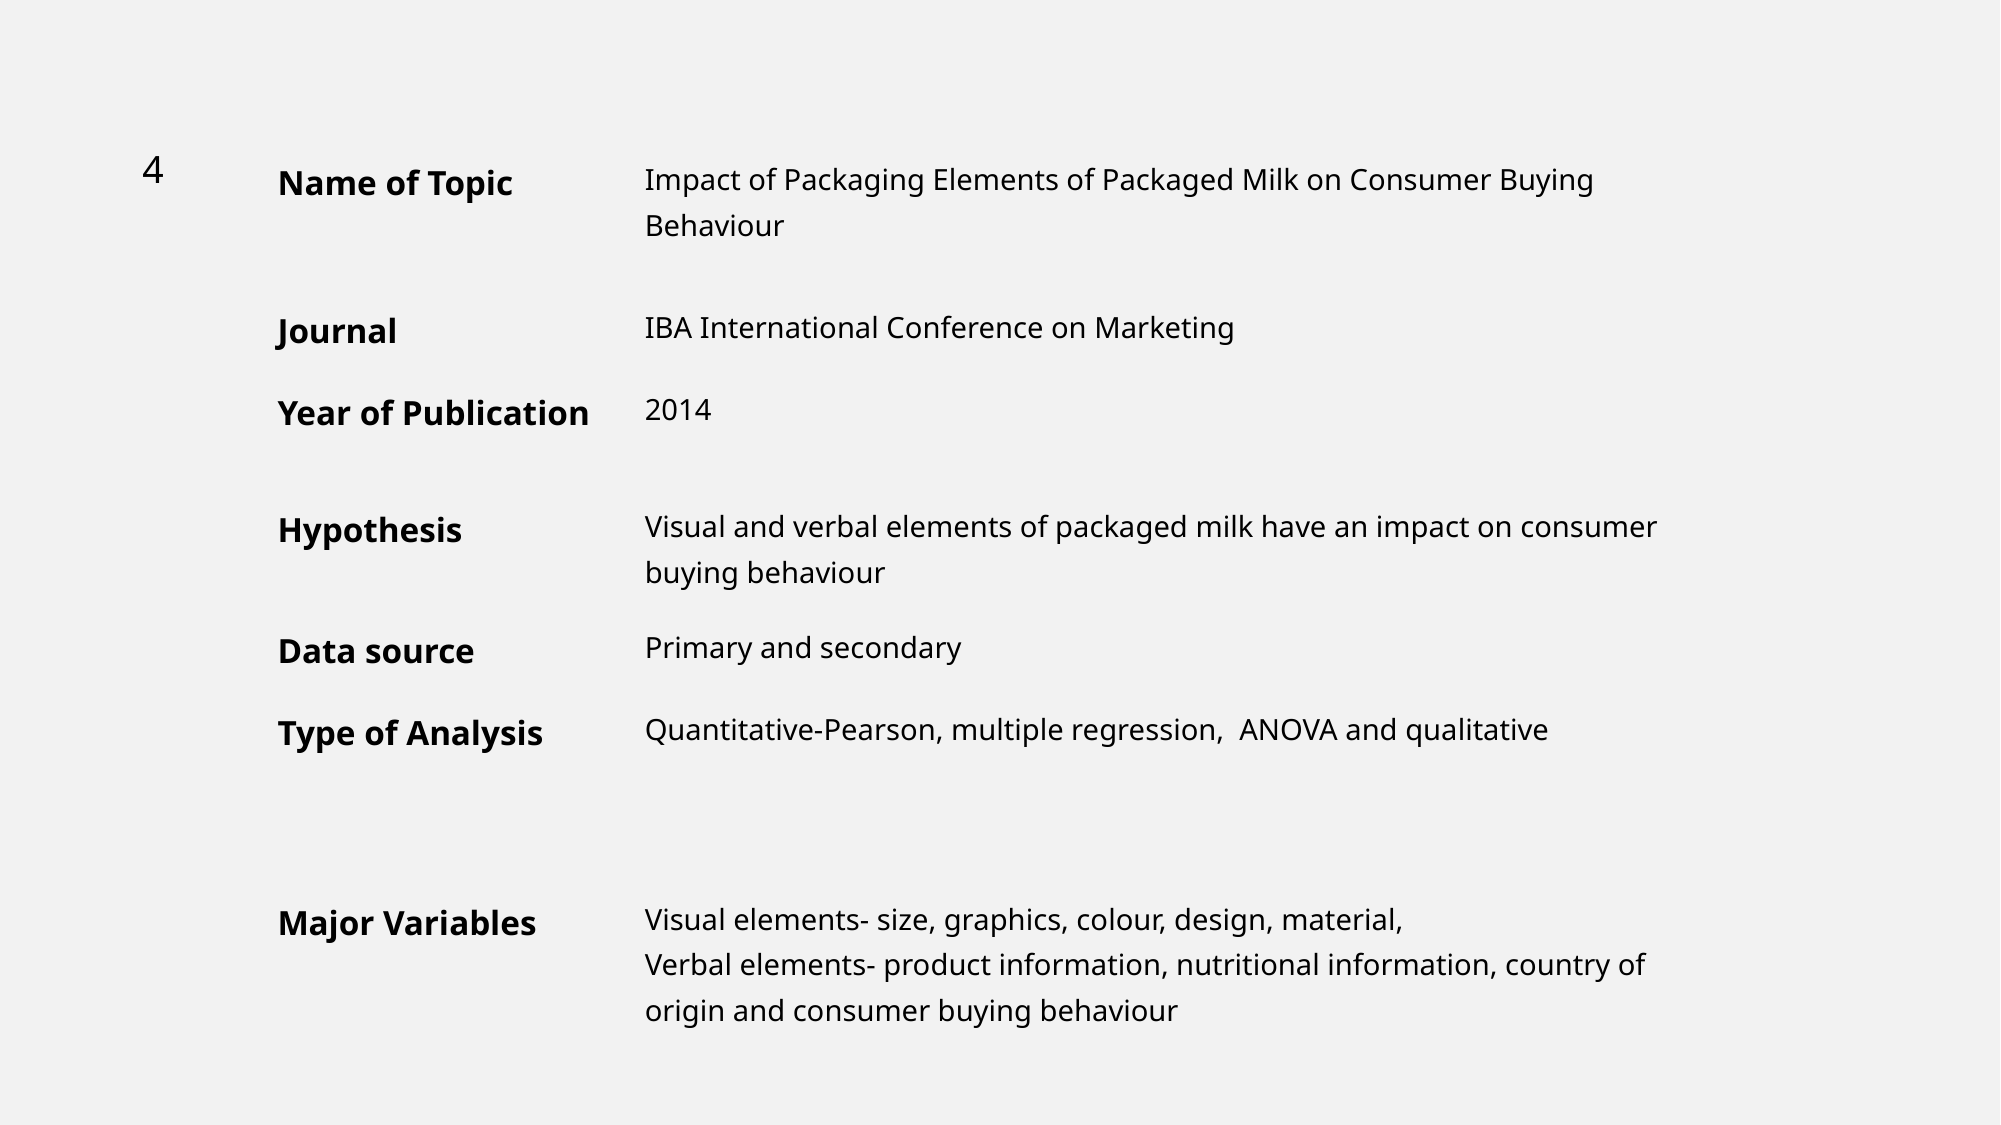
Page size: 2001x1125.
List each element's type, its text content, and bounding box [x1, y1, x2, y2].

table_cell IBA International Conference on Marketing [630, 287, 1737, 368]
table_cell 2014 [630, 368, 1737, 485]
table_cell Quantitative-Pearson, multiple regression, ANOVA and qualitative [630, 688, 1737, 878]
table_header Impact of Packaging Elements of Packaged Milk on Consumer Buying Behaviour [630, 138, 1737, 287]
table_cell Major Variables [263, 878, 630, 1045]
table_header Name of Topic [263, 138, 630, 287]
text_box 4 [127, 139, 179, 199]
table_cell Visual elements- size, graphics, colour, design, material, Verbal elements- product information, nutritional information, country of origin and consumer buying behaviour [630, 878, 1737, 1045]
table_cell Primary and secondary [630, 607, 1737, 688]
table_cell Journal [263, 287, 630, 368]
table_cell Visual and verbal elements of packaged milk have an impact on consumer buying behaviour [630, 485, 1737, 607]
table_cell Type of Analysis [263, 688, 630, 878]
table_cell Hypothesis [263, 485, 630, 607]
table_cell Data source [263, 607, 630, 688]
table_cell Year of Publication [263, 368, 630, 485]
